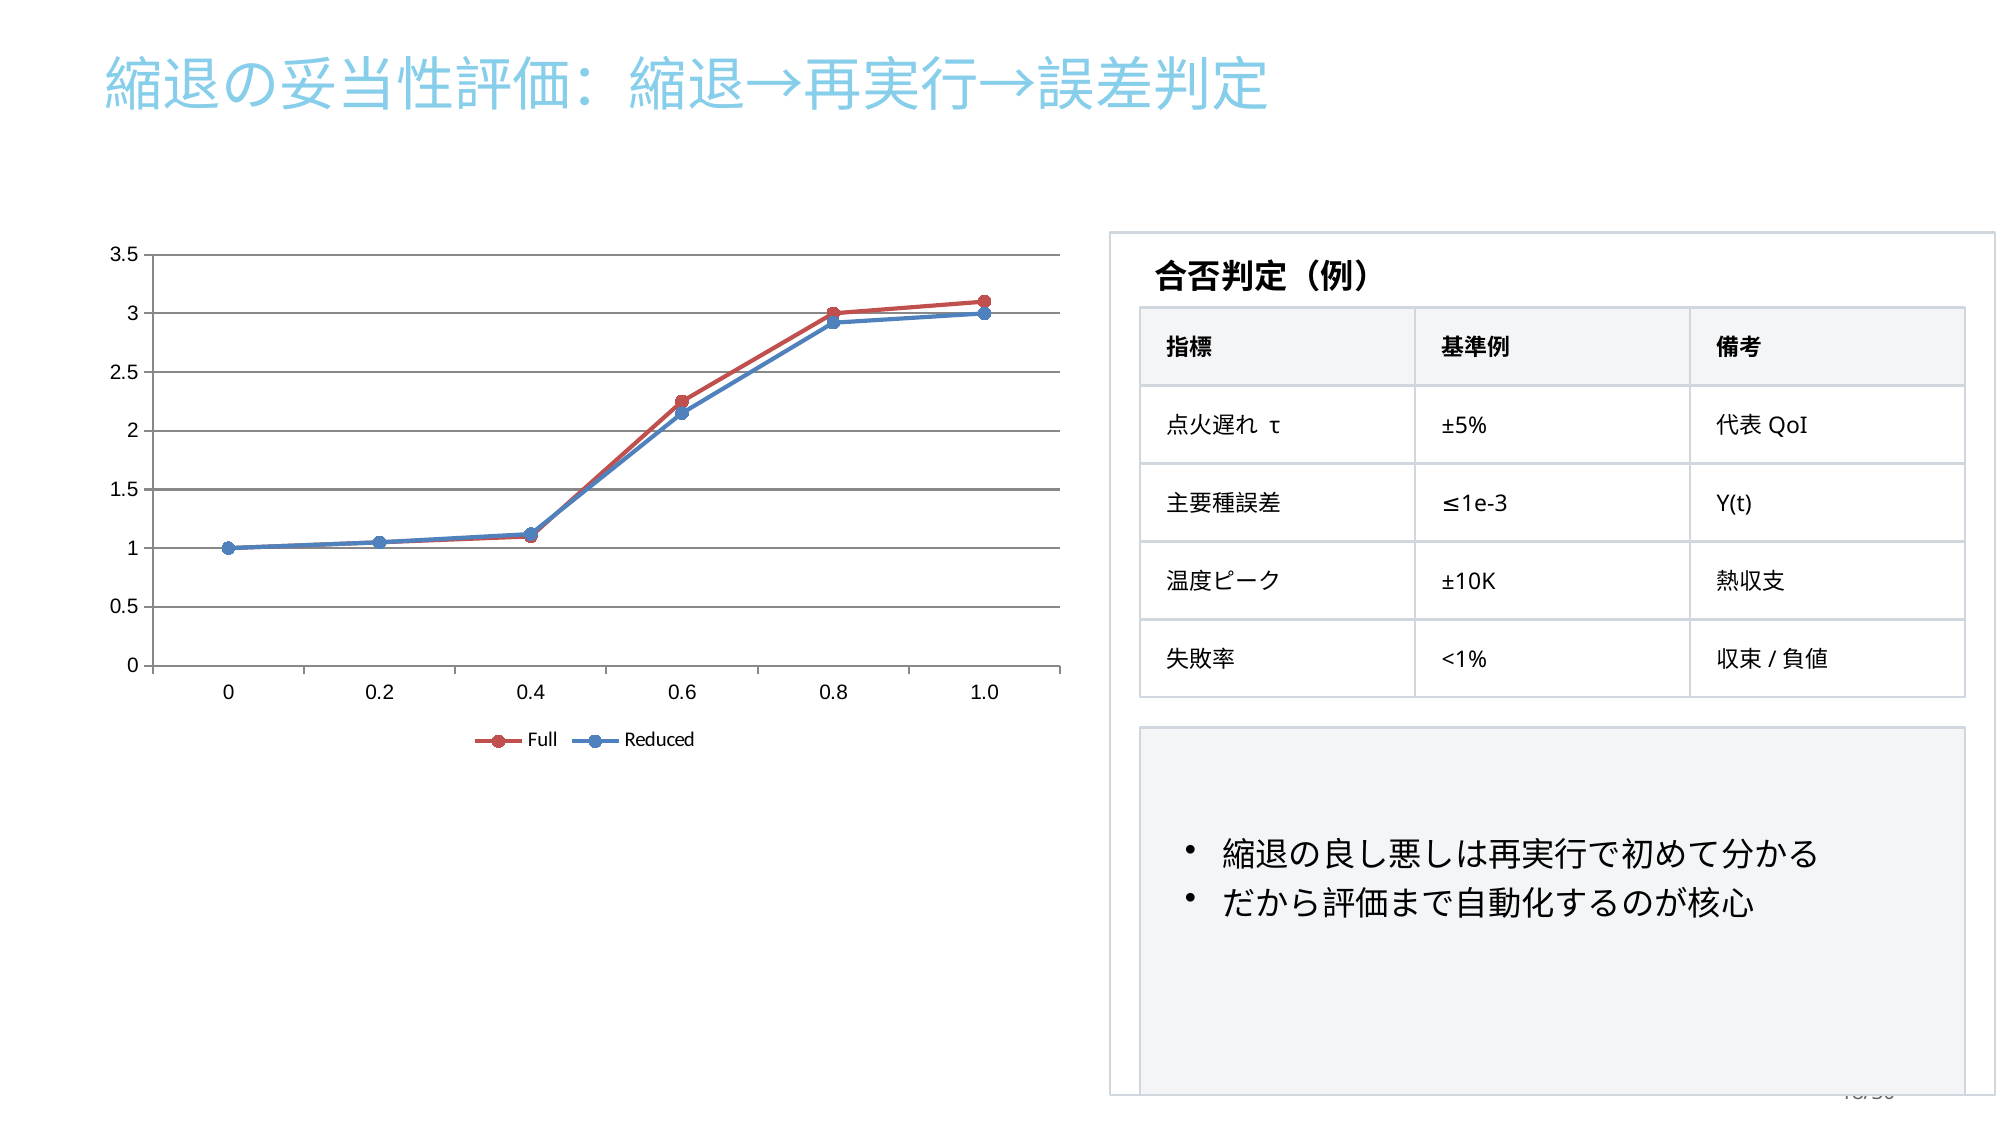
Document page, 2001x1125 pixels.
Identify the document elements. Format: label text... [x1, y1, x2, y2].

text_box [1140, 463, 1415, 541]
text_box 収束/負値 [1701, 628, 1953, 689]
text_box 主要種誤差 [1151, 472, 1403, 533]
text_box [1689, 385, 1965, 463]
text_box 基準例 [1426, 316, 1678, 377]
text_box 失敗率 [1151, 628, 1403, 689]
text_box 縮退の良し悪しは再実行で初めて分かる だから評価まで自動化するのが核心 [1169, 742, 1935, 1013]
text_box [1109, 232, 1995, 1095]
text_box [1415, 385, 1689, 463]
chart [89, 232, 1080, 758]
text_box 点火遅れ τ [1151, 394, 1403, 455]
text_box [1415, 541, 1689, 619]
text_box [1415, 463, 1689, 541]
text_box [1689, 463, 1965, 541]
text_box [1139, 727, 1965, 1095]
text_box ≤1e-3 [1426, 472, 1678, 533]
text_box [1140, 619, 1415, 698]
text_box 代表QoI [1701, 394, 1953, 455]
text_box ±10K [1426, 550, 1678, 611]
text_box 18/30 [1789, 1095, 1910, 1110]
text_box [1689, 619, 1965, 698]
text_box ±5% [1426, 394, 1678, 455]
text_box [1140, 307, 1415, 385]
text_box [1415, 307, 1689, 385]
text_box [1140, 541, 1415, 619]
text_box Y(t) [1701, 472, 1953, 533]
text_box [1689, 307, 1965, 385]
text_box [1415, 619, 1689, 698]
text_box 熱収支 [1701, 550, 1953, 611]
text_box 温度ピーク [1151, 550, 1403, 611]
text_box 合否判定（例） [1139, 247, 1965, 293]
text_box <1% [1426, 628, 1678, 689]
text_box [1689, 541, 1965, 619]
text_box 備考 [1701, 316, 1953, 377]
text_box 指標 [1151, 316, 1403, 377]
text_box [1140, 385, 1415, 463]
text_box 縮退の妥当性評価：縮退→再実行→誤差判定 [89, 37, 1910, 128]
